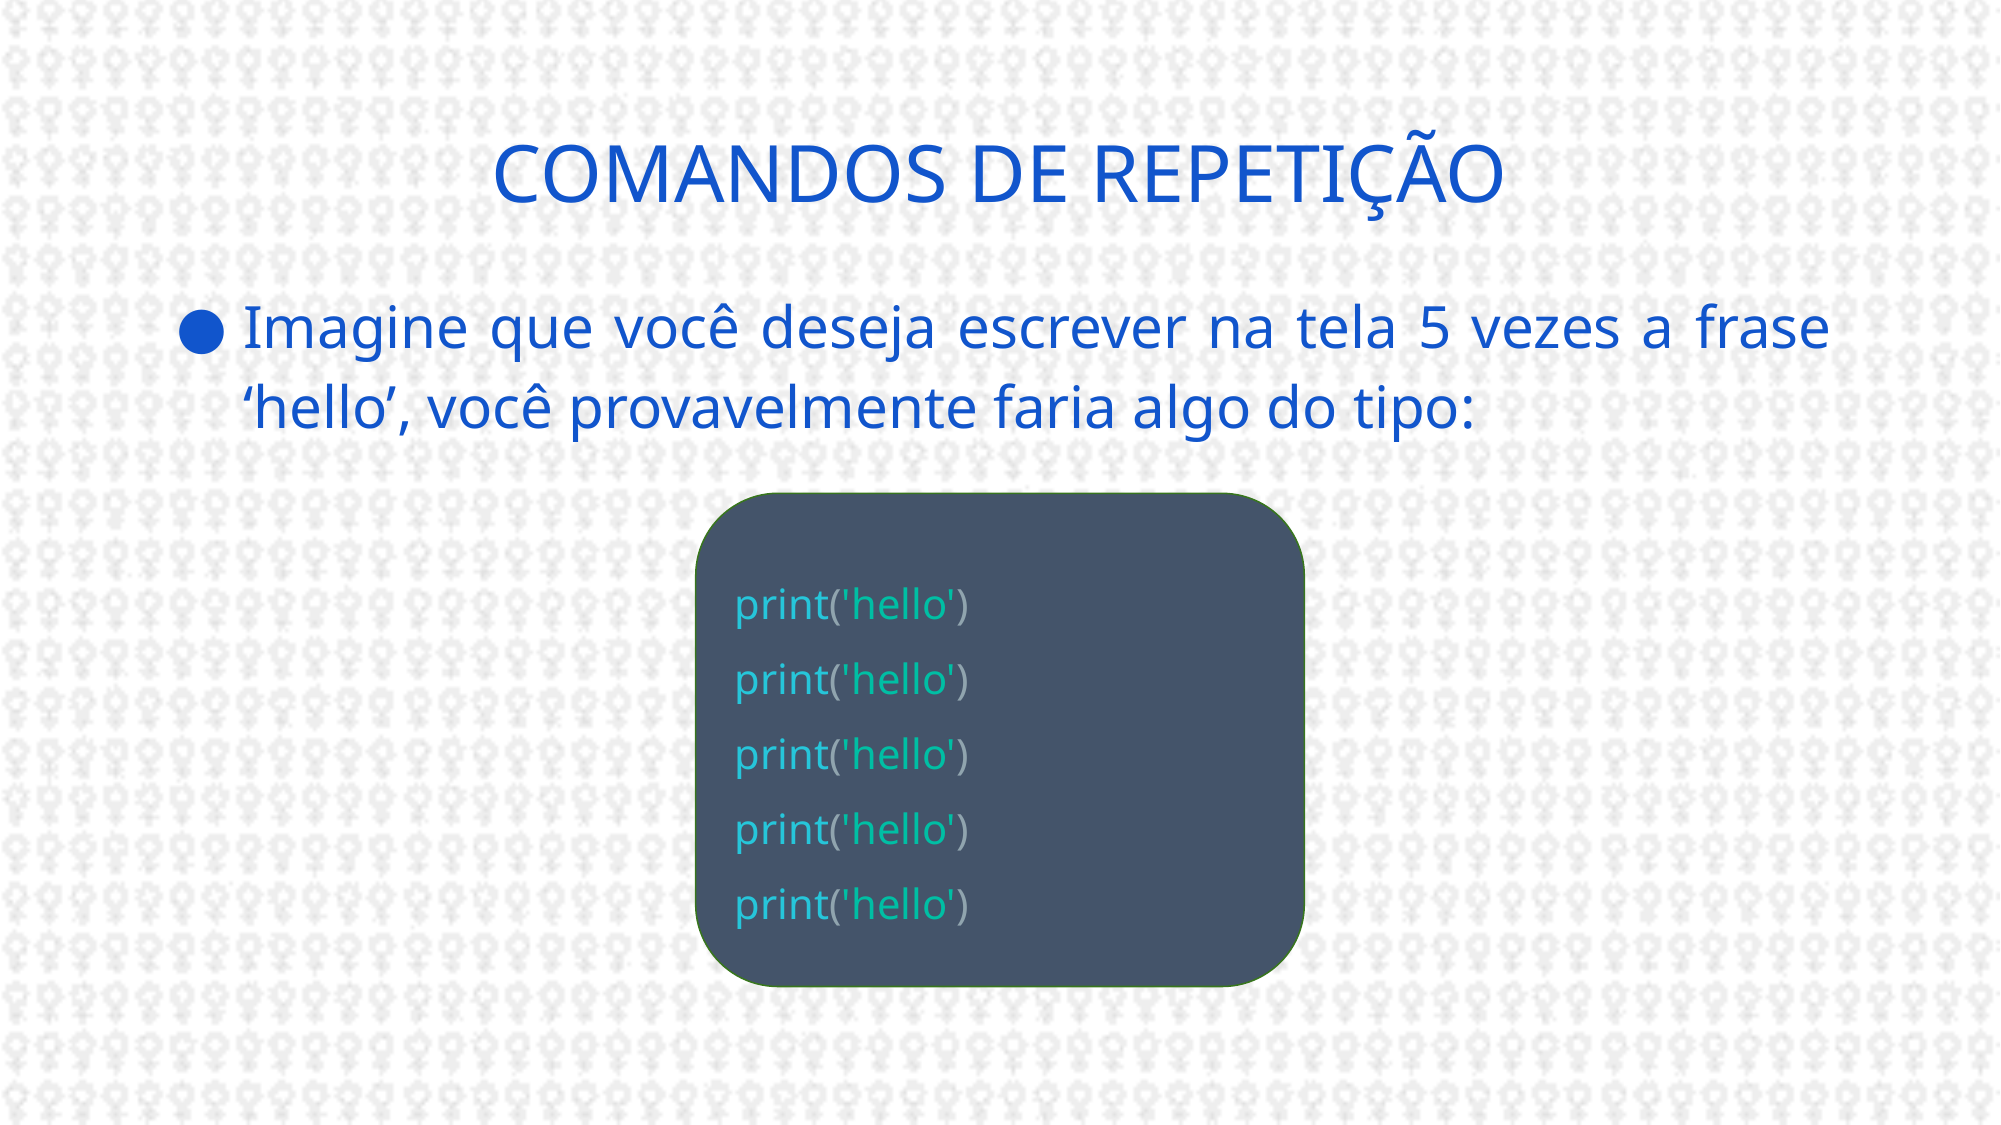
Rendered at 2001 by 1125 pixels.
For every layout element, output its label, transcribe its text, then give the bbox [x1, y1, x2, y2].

picture [0, 0, 2001, 1125]
text_box print('hello') print('hello') print('hello') print('hello') print('hello') [695, 493, 1305, 987]
title COMANDOS DE REPETIÇÃO [0, 107, 2000, 228]
text_box Imagine que você deseja escrever na tela 5 vezes a frase ‘hello’, você provavelmente faria algo do tipo: [153, 272, 1847, 449]
